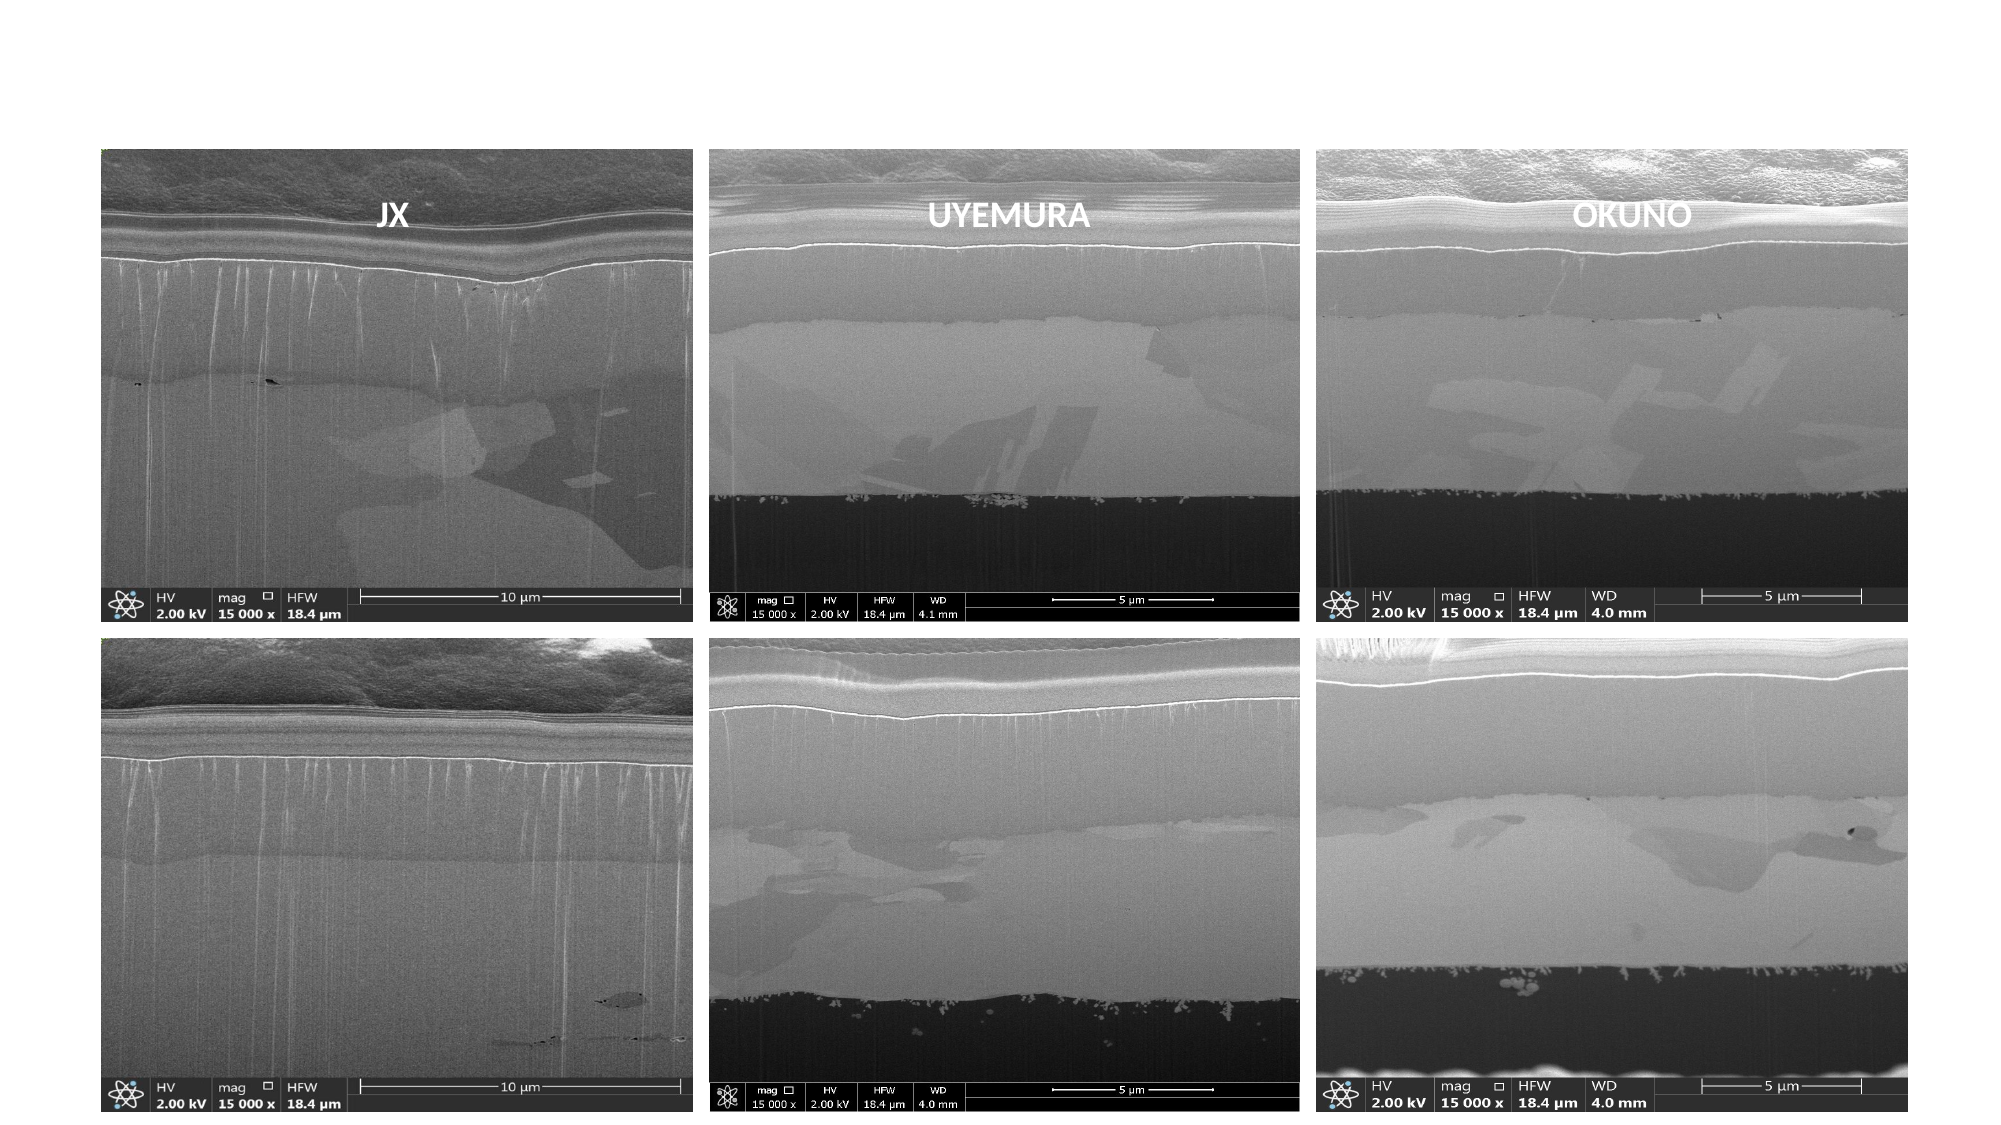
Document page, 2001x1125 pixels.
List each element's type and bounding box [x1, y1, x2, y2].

picture [1316, 638, 1908, 1112]
picture [101, 149, 693, 622]
picture [709, 149, 1300, 622]
picture [1316, 149, 1908, 622]
picture [101, 638, 693, 1112]
picture [709, 638, 1300, 1112]
